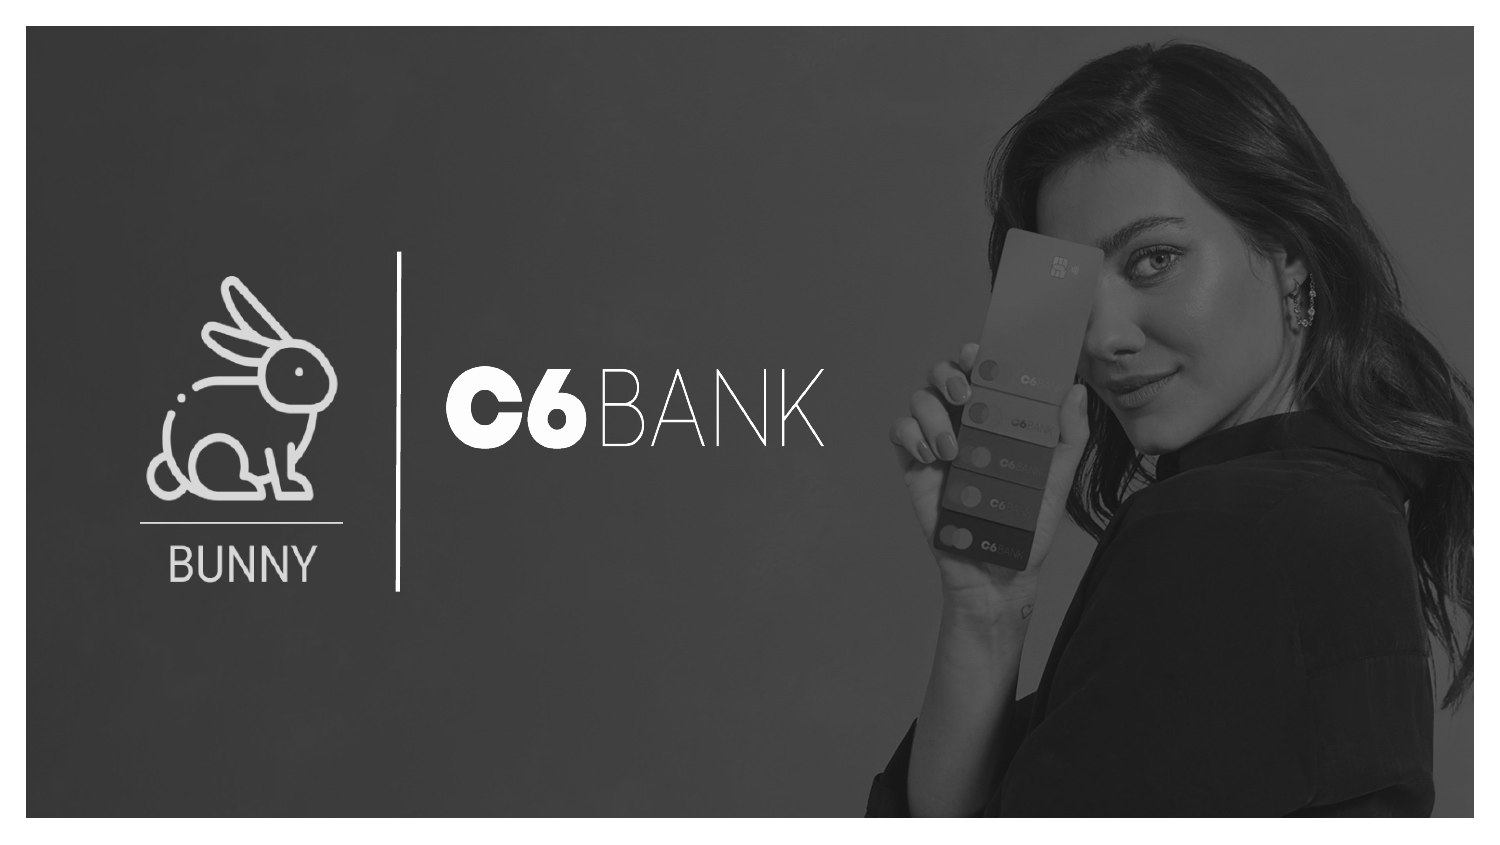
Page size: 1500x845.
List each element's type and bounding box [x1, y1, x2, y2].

text_box [139, 251, 824, 593]
